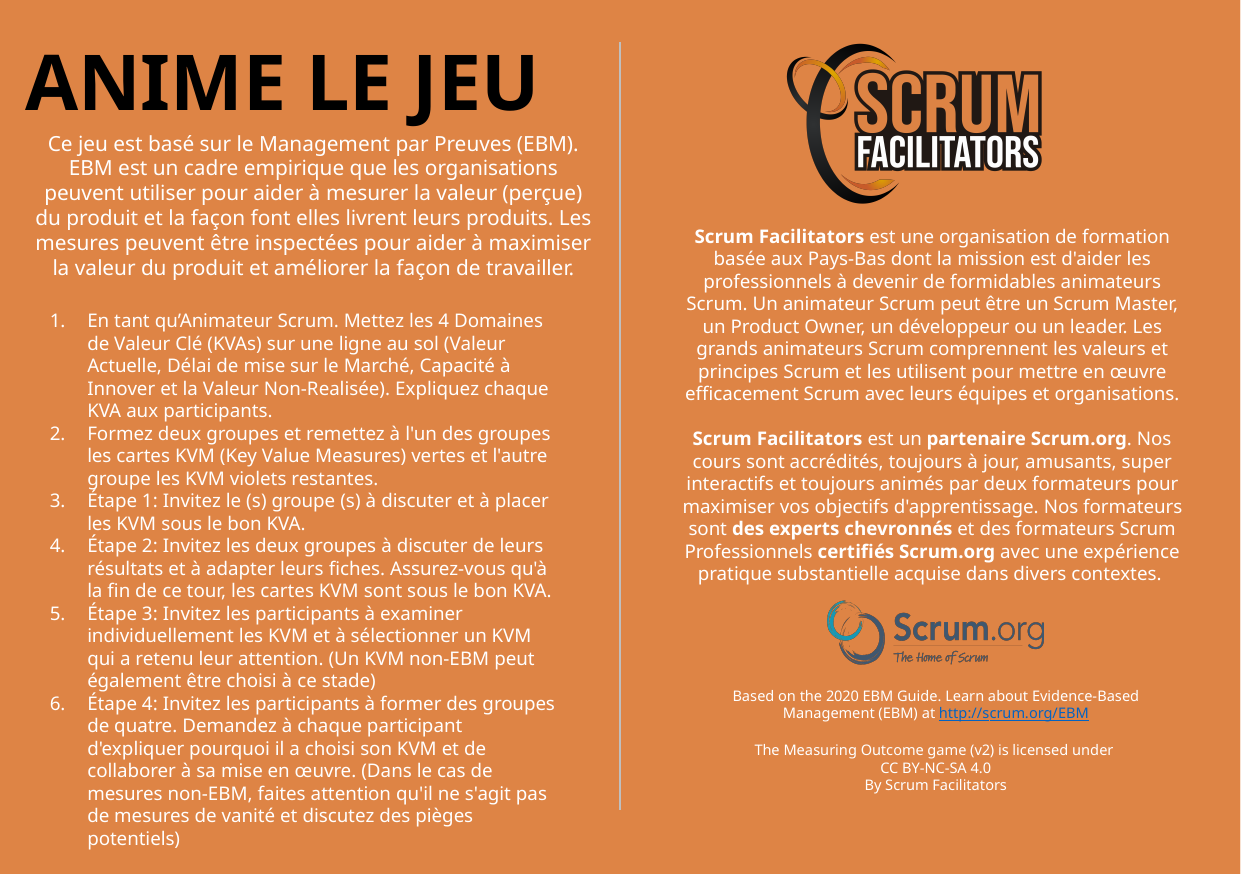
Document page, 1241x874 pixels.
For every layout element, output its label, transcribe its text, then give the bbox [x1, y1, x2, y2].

text_box ANIME LE JEU [0, 26, 603, 134]
text_box [0, 0, 1241, 874]
text_box En tant qu’Animateur Scrum. Mettez les 4 Domaines de Valeur Clé (KVAs) sur une ligne au sol (Valeur Actuelle, Délai de mise sur le Marché, Capacité à Innover et la Valeur Non-Realisée). Expliquez chaque KVA aux participants. Formez deux groupes et remettez à l'un des groupes les cartes KVM (Key Value Measures) vertes et l'autre groupe les KVM violets restantes. Étape 1: Invitez le (s) groupe (s) à discuter et à placer les KVM sous le bon KVA. Étape 2: Invitez les deux groupes à discuter de leurs résultats et à adapter leurs fiches. Assurez-vous qu'à la fin de ce tour, les cartes KVM sont sous le bon KVA. Étape 3: Invitez les participants à examiner individuellement les KVM et à sélectionner un KVM qui a retenu leur attention. (Un KVM non-EBM peut également être choisi à ce stade) Étape 4: Invitez les participants à former des groupes de quatre. Demandez à chaque participant d'expliquer pourquoi il a choisi son KVM et de collaborer à sa mise en œuvre. (Dans le cas de mesures non-EBM, faites attention qu'il ne s'agit pas de mesures de vanité et discutez des pièges potentiels) [35, 301, 578, 857]
text_box Scrum Facilitators est une organisation de formation basée aux Pays-Bas dont la mission est d'aider les professionnels à devenir de formidables animateurs Scrum. Un animateur Scrum peut être un Scrum Master, un Product Owner, un développeur ou un leader. Les grands animateurs Scrum comprennent les valeurs et principes Scrum et les utilisent pour mettre en œuvre efficacement Scrum avec leurs équipes et organisations. Scrum Facilitators est un partenaire Scrum.org. Nos cours sont accrédités, toujours à jour, amusants, super interactifs et toujours animés par deux formateurs pour maximiser vos objectifs d'apprentissage. Nos formateurs sont des experts chevronnés et des formateurs Scrum Professionnels certifiés Scrum.org avec une expérience pratique substantielle acquise dans divers contextes. [660, 217, 1204, 592]
picture [822, 585, 1049, 680]
picture [747, 0, 1120, 314]
text_box Ce jeu est basé sur le Management par Preuves (EBM). EBM est un cadre empirique que les organisations peuvent utiliser pour aider à mesurer la valeur (perçue) du produit et la façon font elles livrent leurs produits. Les mesures peuvent être inspectées pour aider à maximiser la valeur du produit et améliorer la façon de travailler. [20, 122, 607, 288]
text_box Based on the 2020 EBM Guide. Learn about Evidence-Based Management (EBM) at http://scrum.org/EBM The Measuring Outcome game (v2) is licensed under CC BY-NC-SA 4.0 By Scrum Facilitators [708, 679, 1164, 801]
